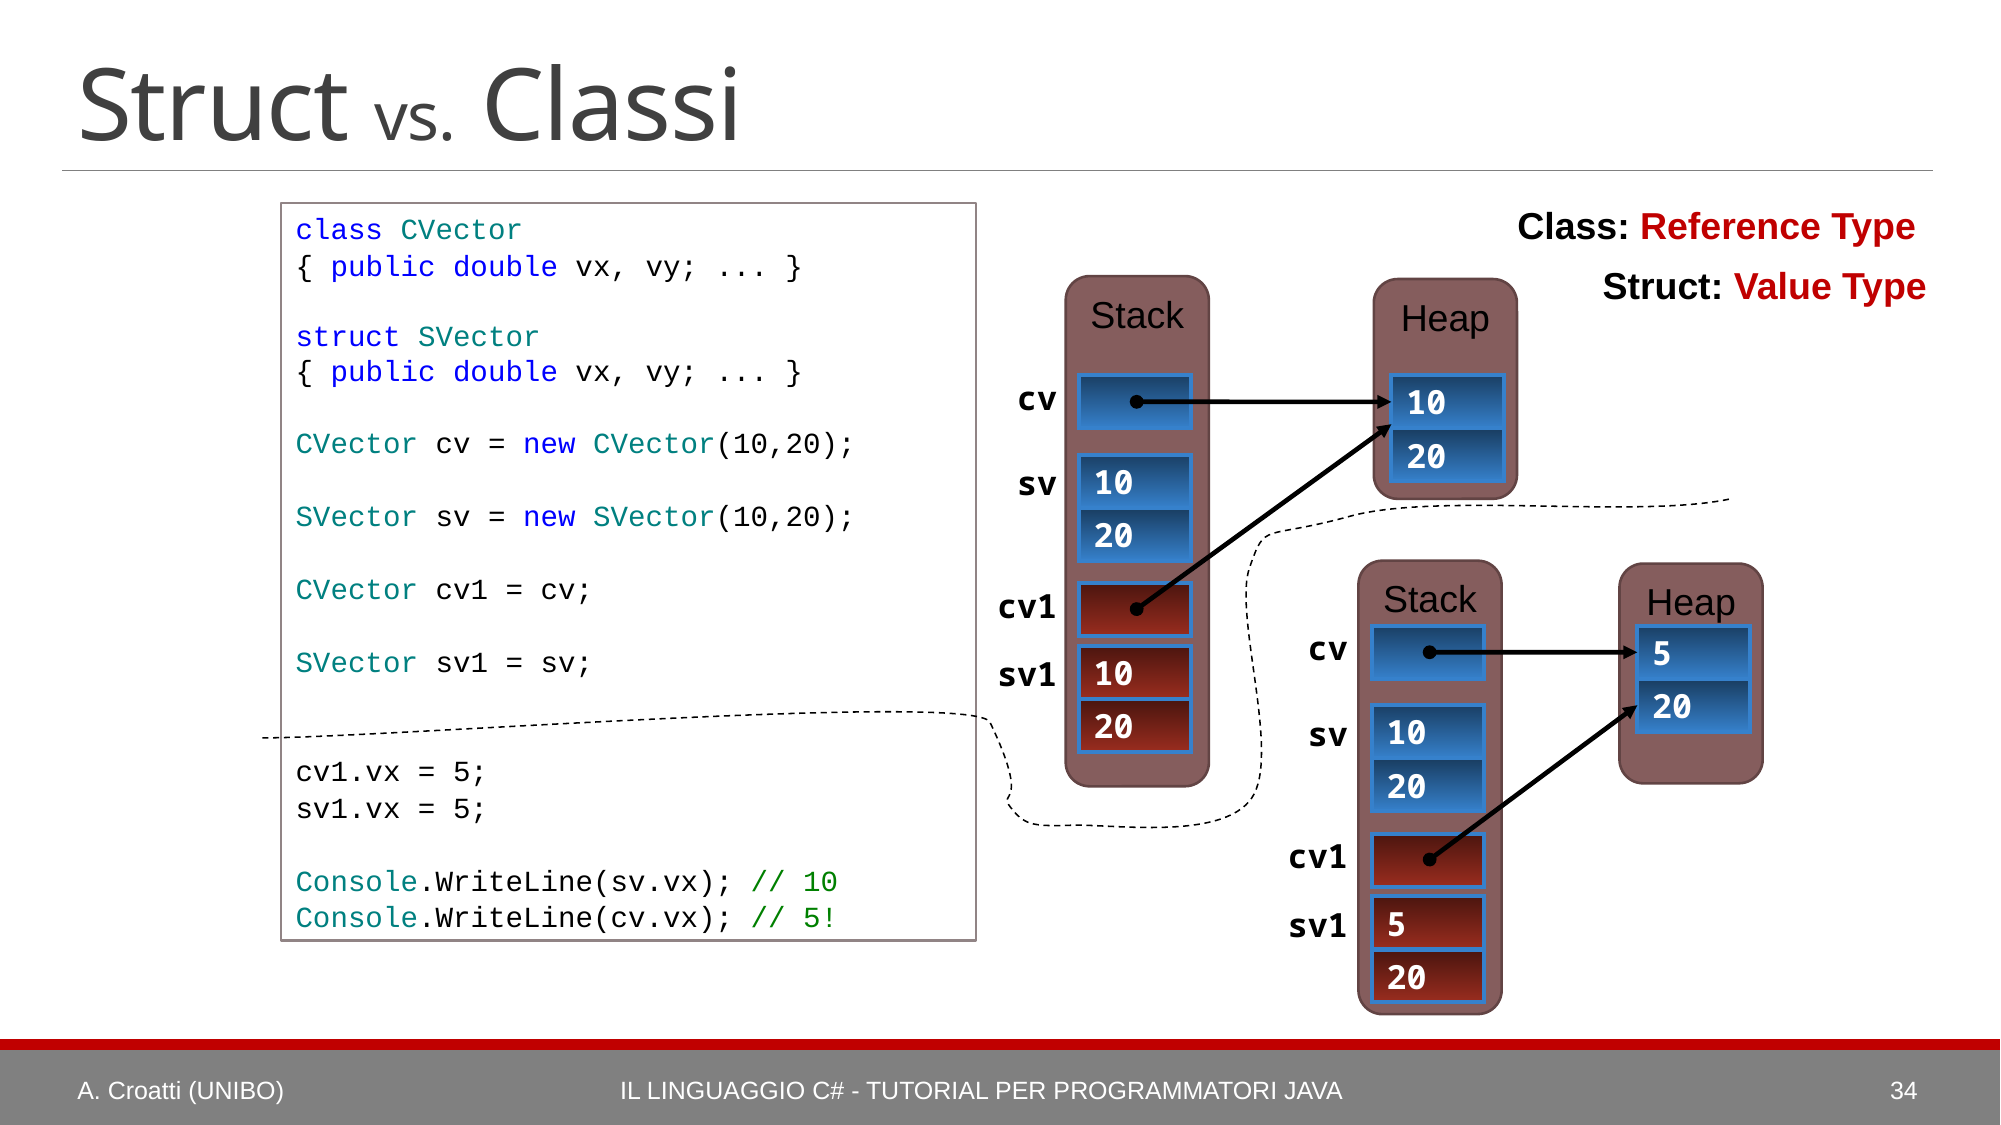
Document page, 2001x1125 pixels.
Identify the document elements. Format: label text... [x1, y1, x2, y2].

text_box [1266, 560, 1764, 1015]
footer Il Linguaggio C# - Tutorial per Programmatori Java [339, 1059, 1624, 1120]
slide_number A. Croatti (UNIBO) [62, 1059, 339, 1120]
text_box [1007, 795, 1254, 828]
text_box Class: Reference Type [1502, 195, 1931, 255]
text_box class CVector { public double vx, vy; ... } struct SVector { public double vx, vy; ... } CVector cv = new CVector(10,20); SVector sv = new SVector(10,20); CVector cv1 = cv; SVector sv1 = sv; cv1.vx = 5; sv1.vx = 5; Console.WriteLine(sv.vx); // 10 Console.WriteLine(cv.vx); // 5! [280, 712, 977, 942]
text_box [262, 622, 972, 738]
title Struct vs. Classi [62, 47, 1933, 169]
text_box Struct: Value Type [1587, 254, 1942, 315]
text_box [975, 275, 1518, 787]
text_box class CVector { public double vx, vy; ... } struct SVector { public double vx, vy; ... } CVector cv = new CVector(10,20); SVector sv = new SVector(10,20); CVector cv1 = cv; SVector sv1 = sv; cv1.vx = 5; sv1.vx = 5; Console.WriteLine(sv.vx); // 10 Console.WriteLine(cv.vx); // 5! [280, 202, 977, 734]
text_box [1528, 498, 1733, 532]
slide_number 34 [1624, 1059, 1933, 1120]
